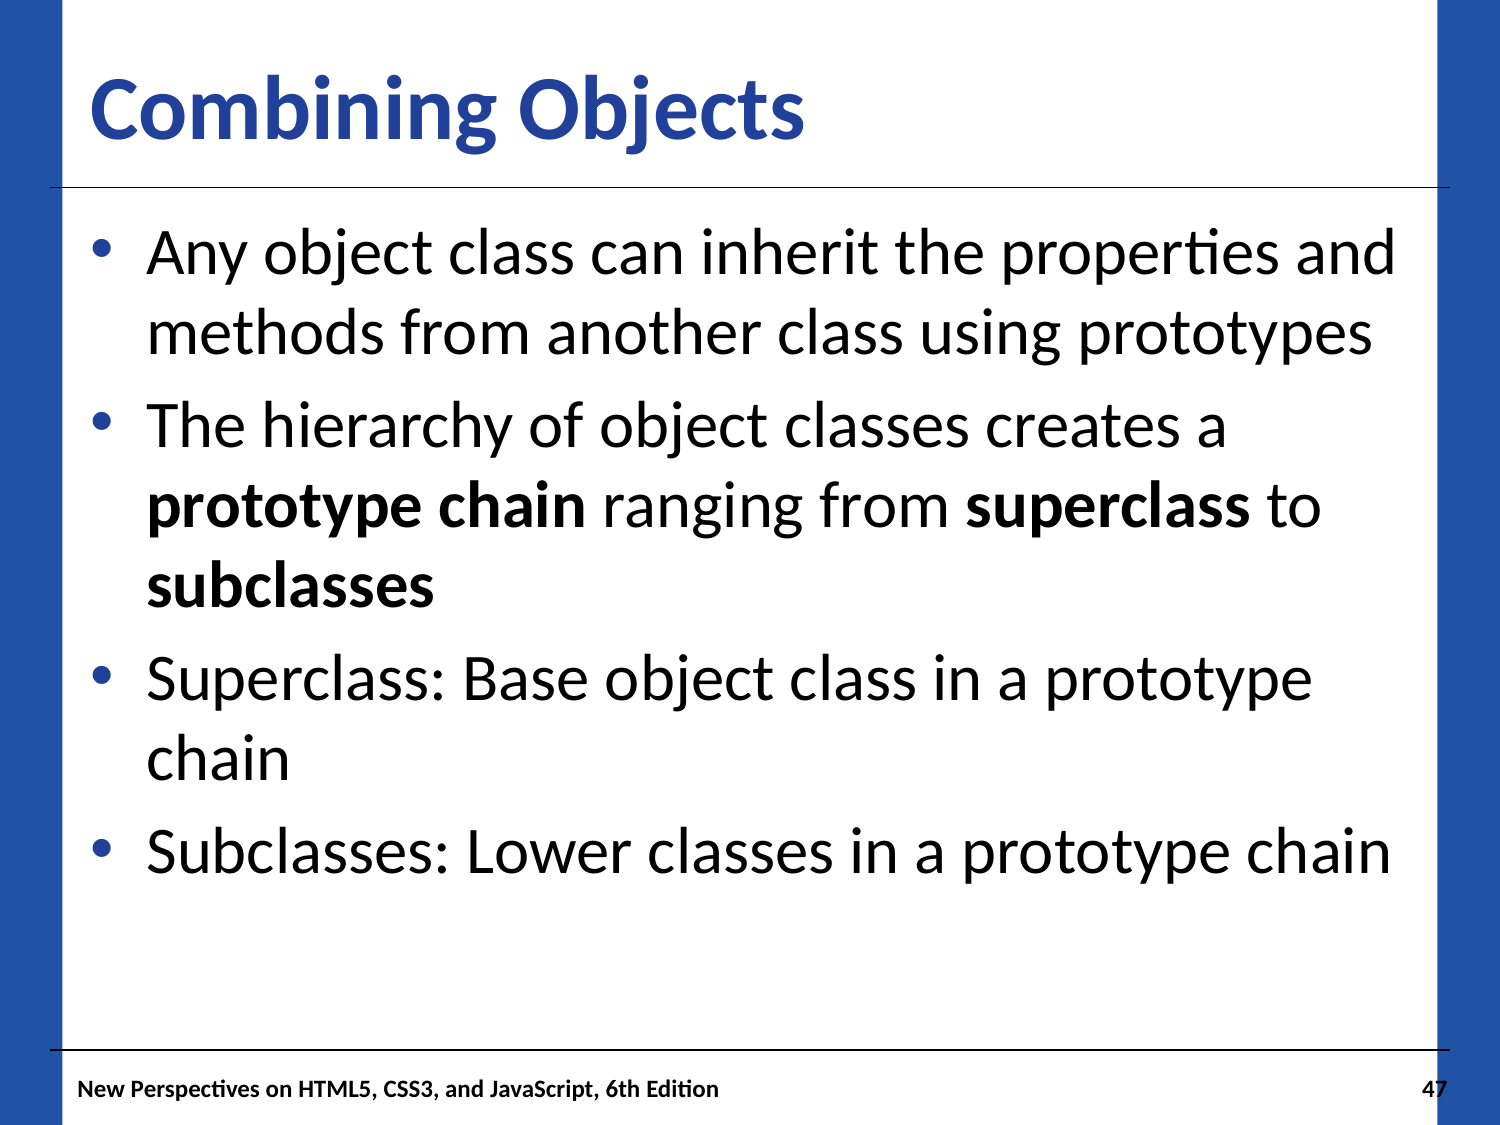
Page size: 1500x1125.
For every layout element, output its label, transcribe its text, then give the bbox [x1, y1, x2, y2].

slide_number 47 [1374, 1050, 1463, 1125]
footer New Perspectives on HTML5, CSS3, and JavaScript, 6th Edition [62, 1050, 1374, 1125]
title Combining Objects [74, 24, 1438, 181]
list Any object class can inherit the properties and methods from another class using prototypes The hierarchy of object classes creates a prototype chain ranging from superclass to subclasses Superclass: Base object class in a prototype chain Subclasses: Lower classes in a prototype chain [74, 199, 1438, 1006]
